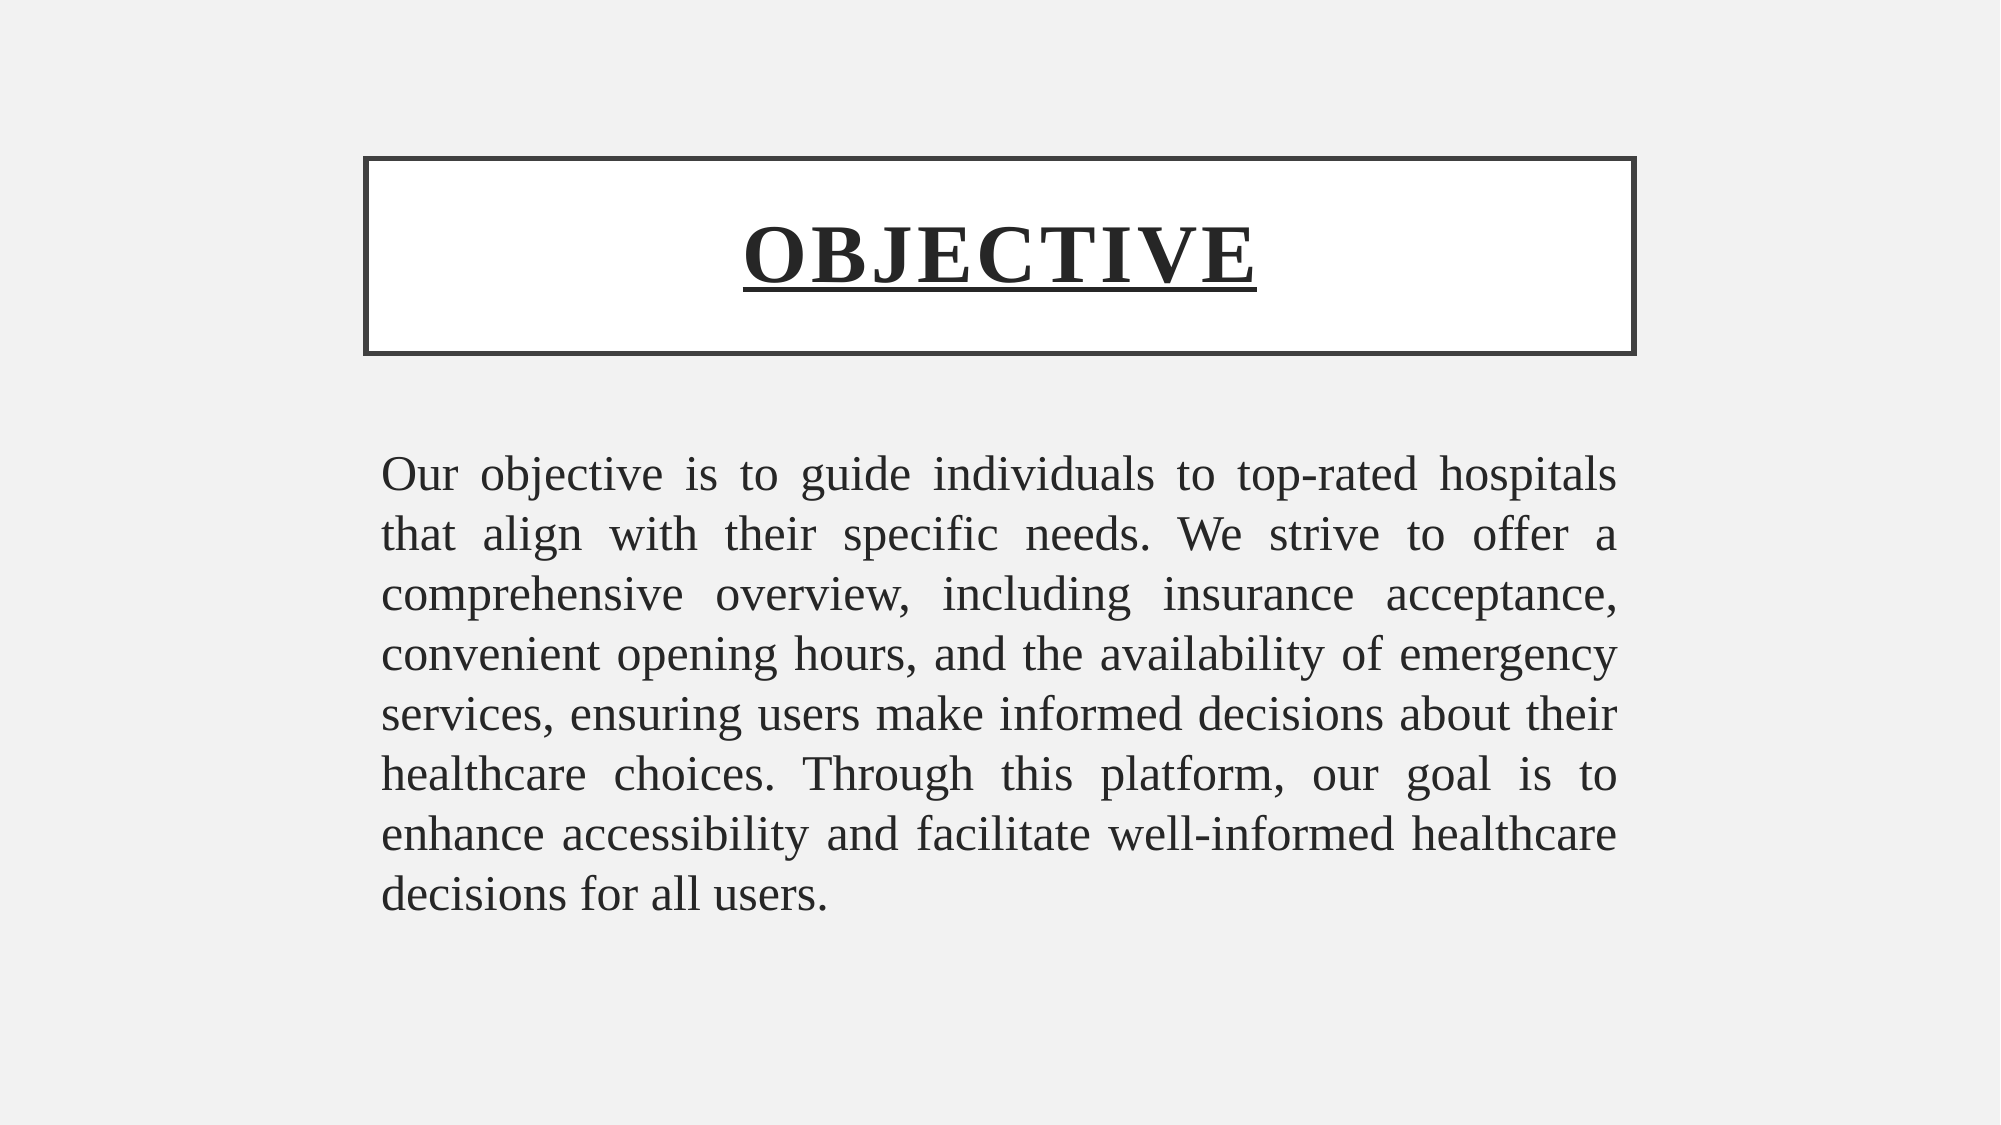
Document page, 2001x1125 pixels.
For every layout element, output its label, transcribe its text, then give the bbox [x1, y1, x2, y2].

list Our objective is to guide individuals to top-rated hospitals that align with their specific needs. We strive to offer a comprehensive overview, including insurance acceptance, convenient opening hours, and the availability of emergency services, ensuring users make informed decisions about their healthcare choices. Through this platform, our goal is to enhance accessibility and facilitate well-informed healthcare decisions for all users. [366, 432, 1634, 942]
title OBJECTIVE [363, 156, 1637, 356]
